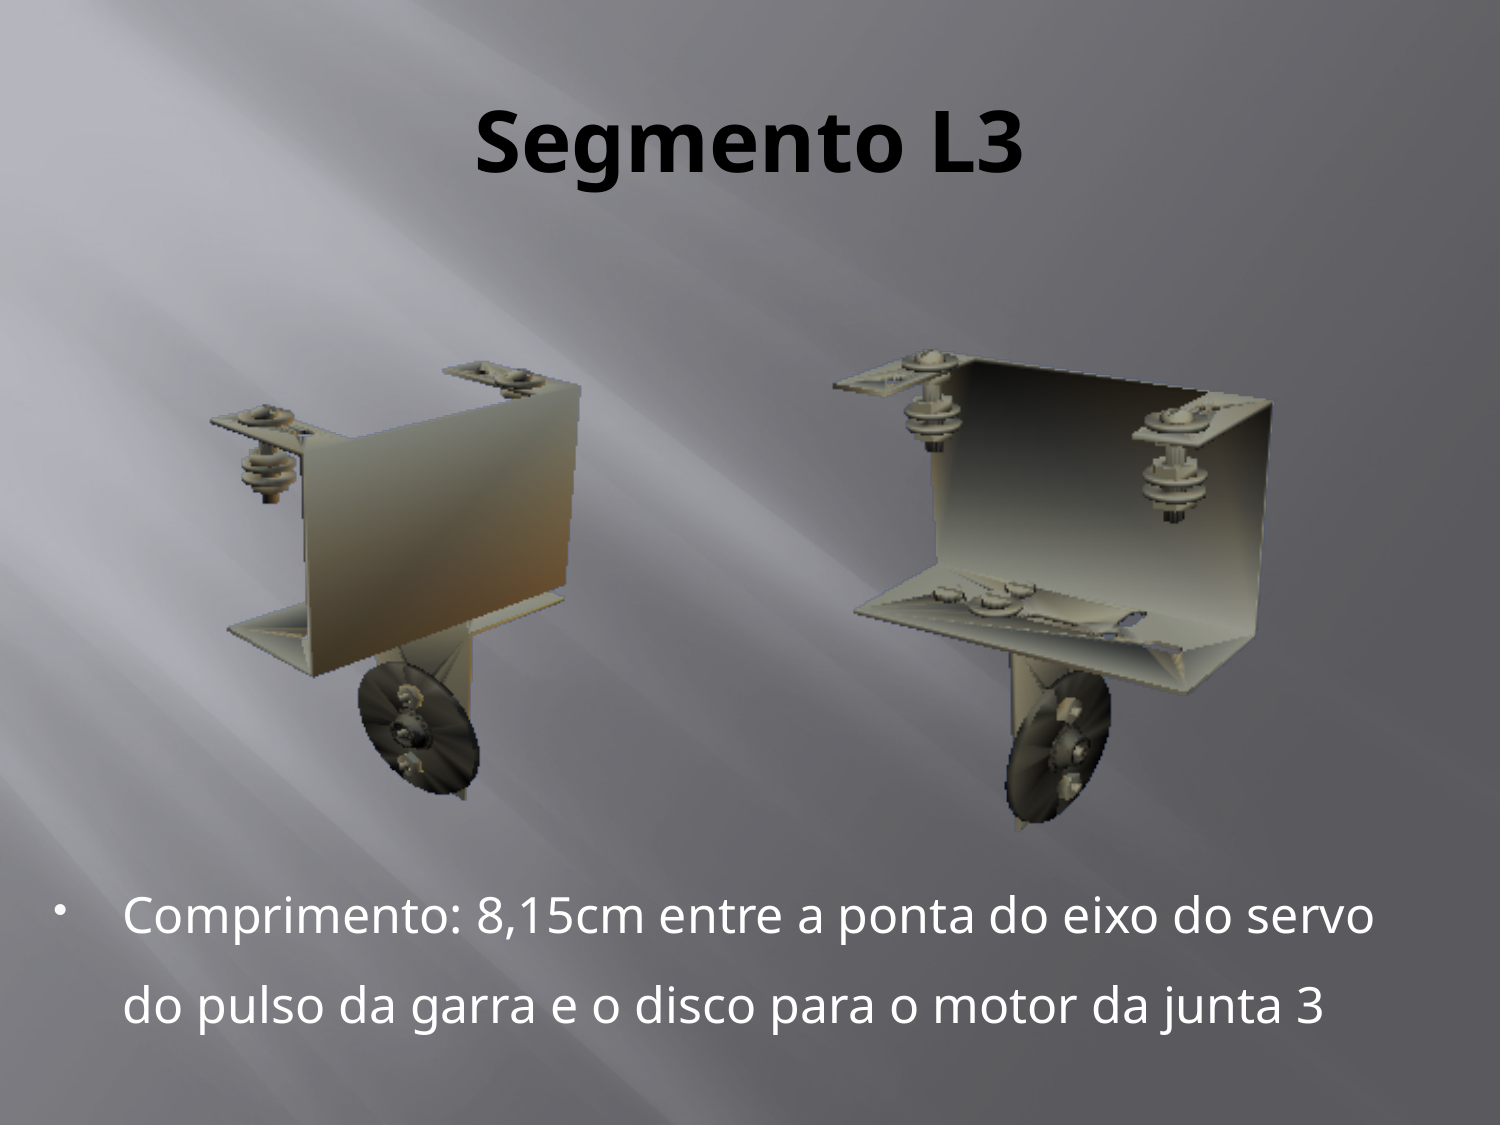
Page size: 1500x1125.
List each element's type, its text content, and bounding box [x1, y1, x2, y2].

title Segmento L3 [75, 45, 1425, 233]
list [170, 326, 633, 814]
text_box Comprimento: 8,15cm entre a ponta do eixo do servo do pulso da garra e o disco para o motor da junta 3 [17, 846, 1424, 1109]
picture [785, 306, 1318, 868]
